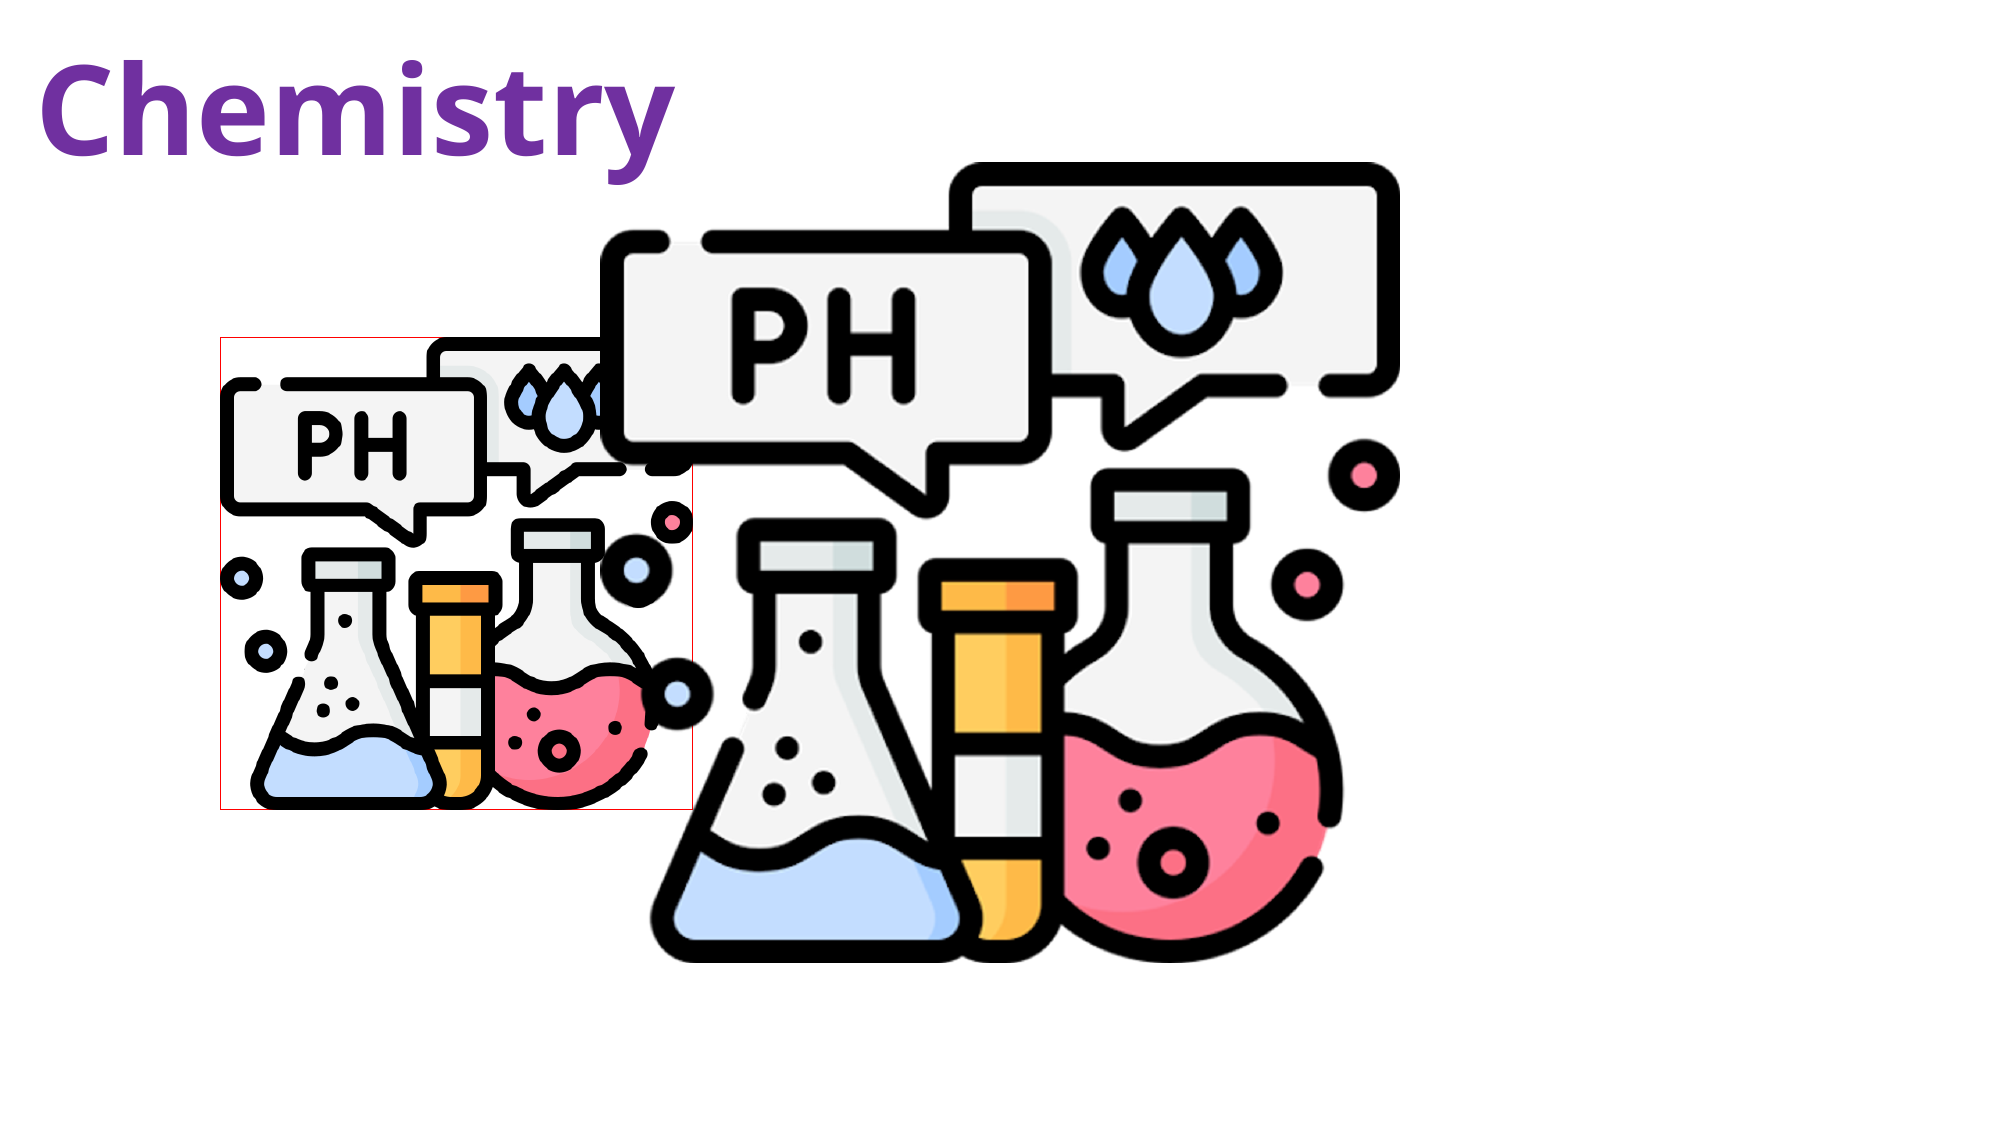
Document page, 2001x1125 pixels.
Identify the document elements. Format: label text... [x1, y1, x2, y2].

text_box Chemistry [35, 30, 677, 181]
picture [219, 161, 1401, 964]
